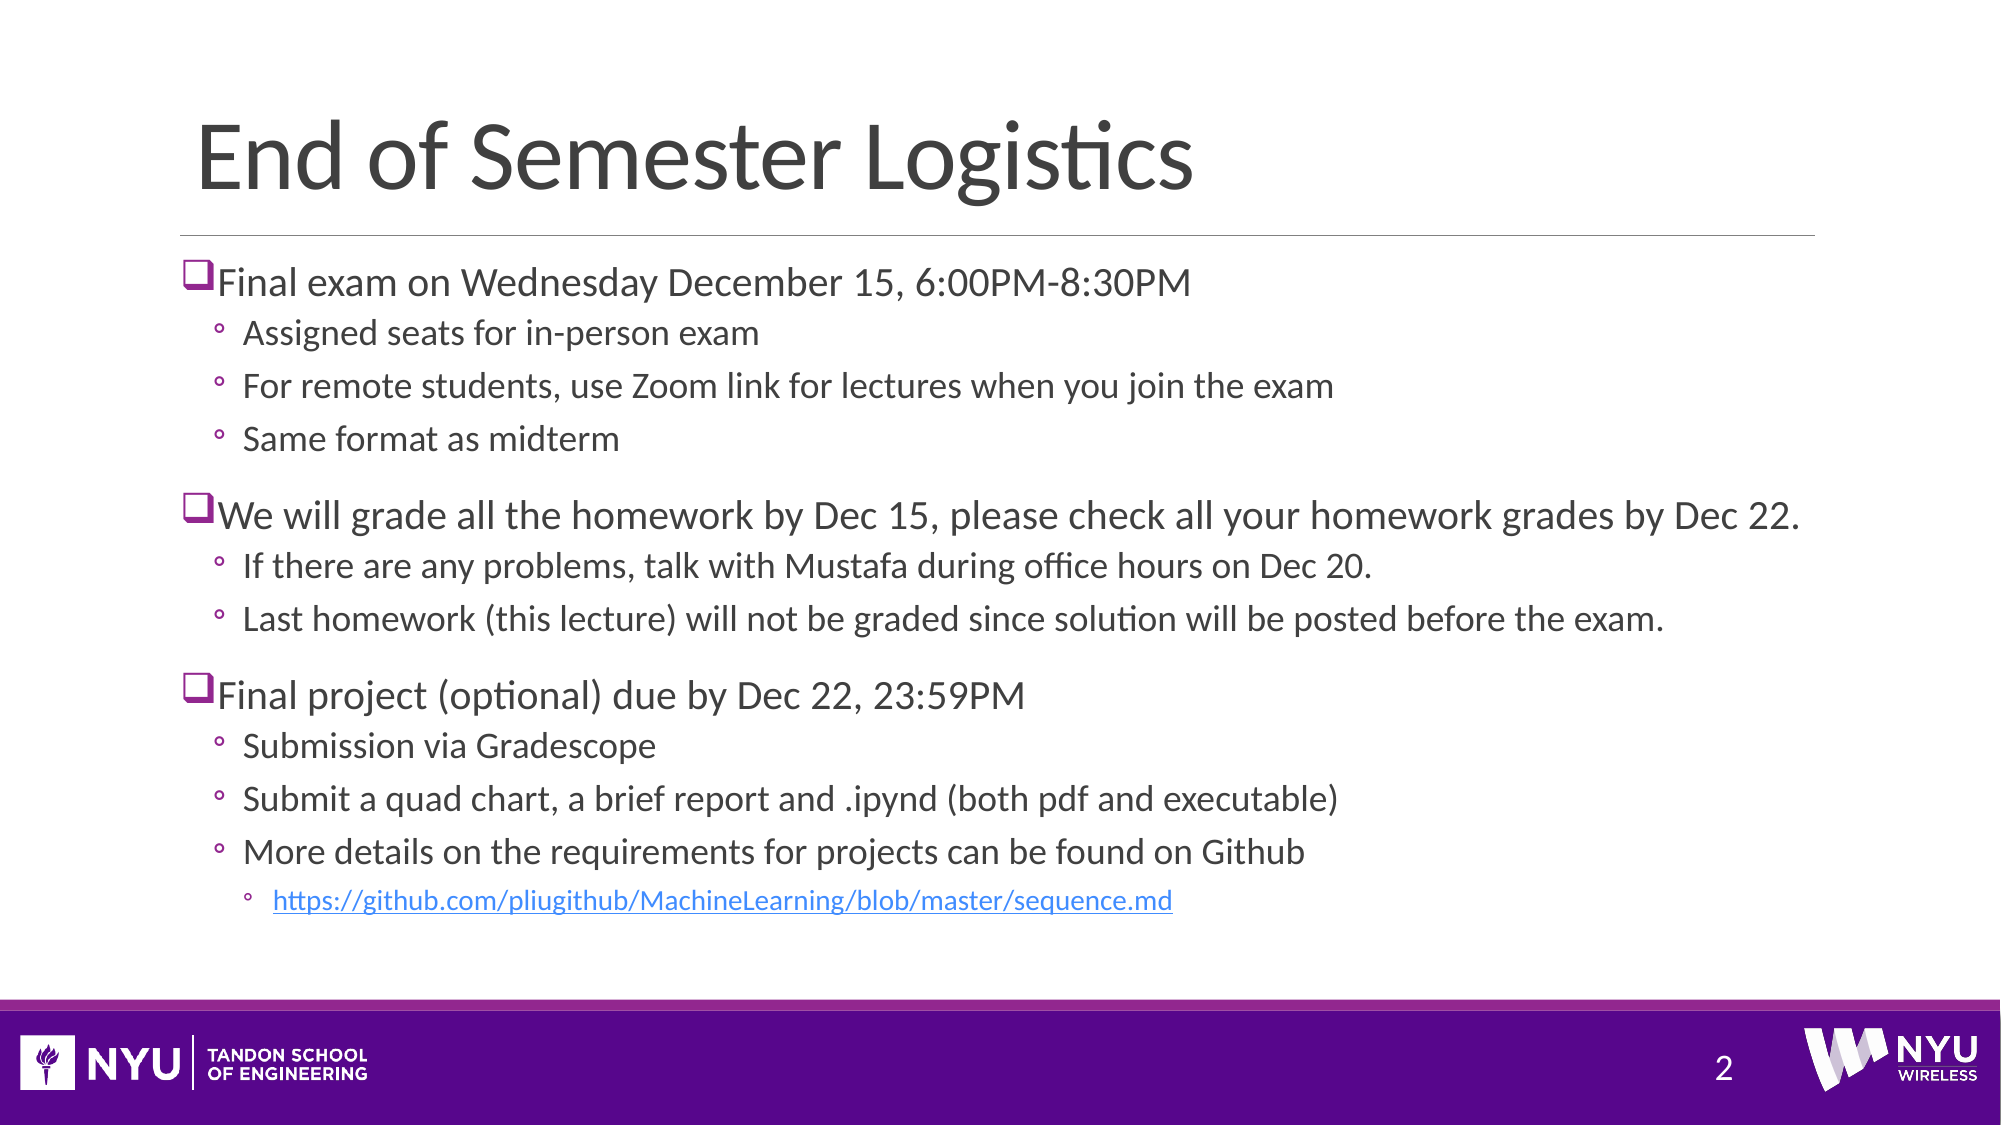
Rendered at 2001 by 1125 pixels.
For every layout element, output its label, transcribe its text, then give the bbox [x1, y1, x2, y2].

slide_number 2 [1533, 1035, 1749, 1096]
title End of Semester Logistics [180, 47, 1830, 218]
list Final exam on Wednesday December 15, 6:00PM-8:30PM Assigned seats for in-person exam For remote students, use Zoom link for lectures when you join the exam Same format as midterm We will grade all the homework by Dec 15, please check all your homework grades by Dec 22. If there are any problems, talk with Mustafa during office hours on Dec 20. Last homework (this lecture) will not be graded since solution will be posted before the exam. Final project (optional) due by Dec 22, 23:59PM Submission via Gradescope Submit a quad chart, a brief report and .ipynd (both pdf and executable) More details on the requirements for projects can be found on Github https://github.com/pliugithub/MachineLearning/blob/master/sequence.md [180, 252, 1830, 963]
